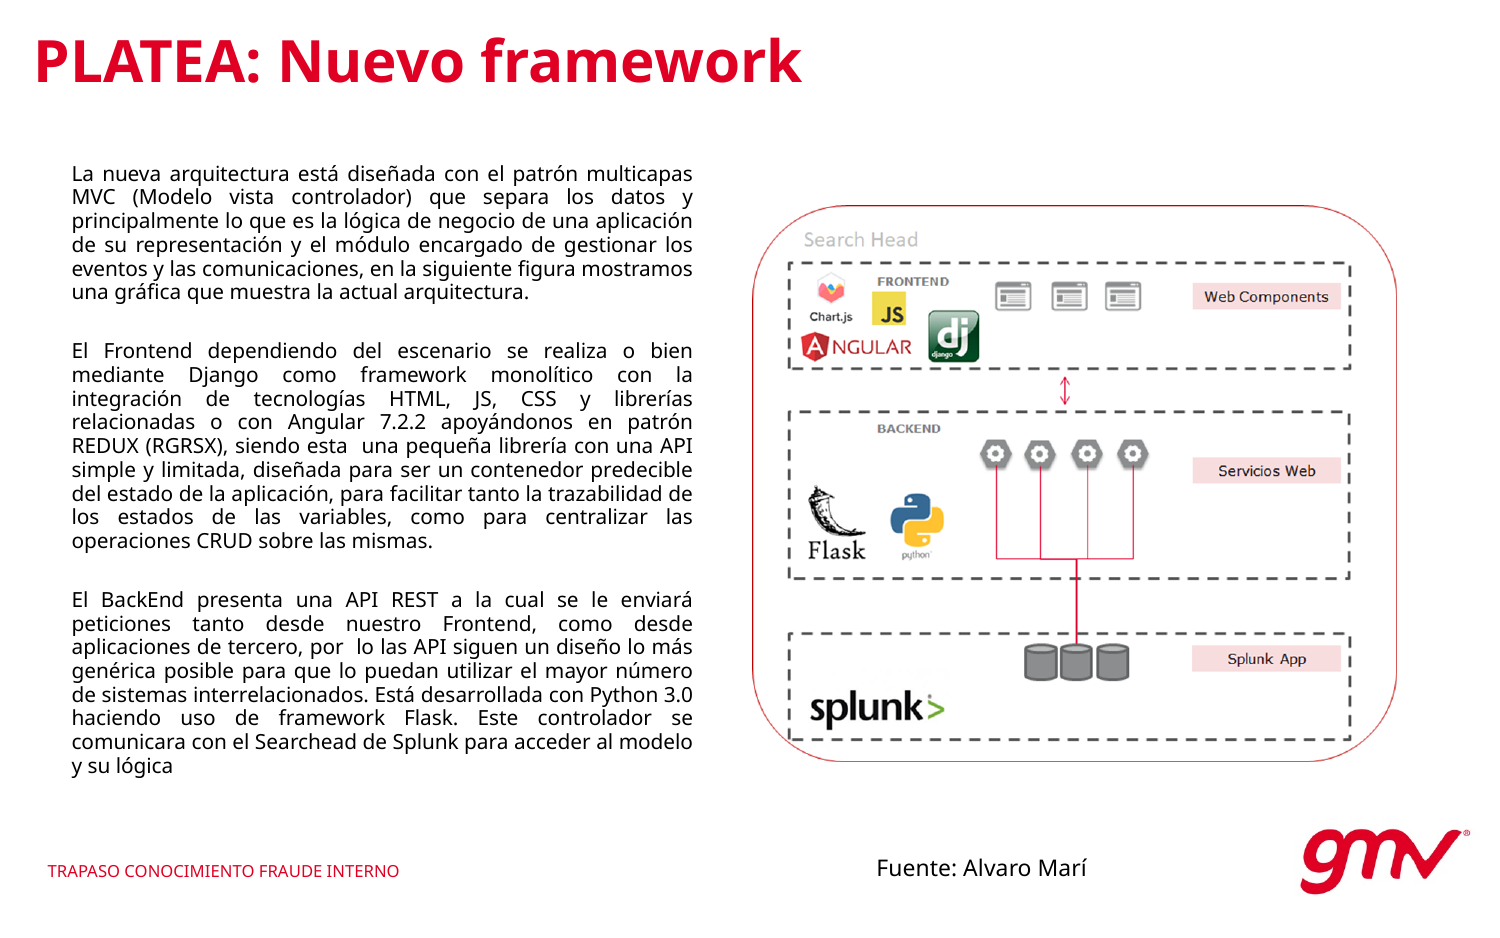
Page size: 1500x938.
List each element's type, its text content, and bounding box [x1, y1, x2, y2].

picture [1272, 796, 1498, 927]
text_box Fuente: Alvaro Marí [861, 846, 1103, 889]
text_box La nueva arquitectura está diseñada con el patrón multicapas MVC (Modelo vista controlador) que separa los datos y principalmente lo que es la lógica de negocio de una aplicación de su representación y el módulo encargado de gestionar los eventos y las comunicaciones, en la siguiente figura mostramos una gráfica que muestra la actual arquitectura. El Frontend dependiendo del escenario se realiza o bien mediante Django como framework monolítico con la integración de tecnologías HTML, JS, CSS y librerías relacionadas o con Angular 7.2.2 apoyándonos en patrón REDUX (RGRSX), siendo esta una pequeña librería con una API simple y limitada, diseñada para ser un contenedor predecible del estado de la aplicación, para facilitar tanto la trazabilidad de los estados de las variables, como para centralizar las operaciones CRUD sobre las mismas. El BackEnd presenta una API REST a la cual se le enviará peticiones tanto desde nuestro Frontend, como desde aplicaciones de tercero, por lo las API siguen un diseño lo más genérica posible para que lo puedan utilizar el mayor número de sistemas interrelacionados. Está desarrollada con Python 3.0 haciendo uso de framework Flask. Este controlador se comunicara con el Searchead de Splunk para acceder al modelo y su lógica [56, 155, 1371, 858]
footer TRAPASO CONOCIMIENTO FRAUDE INTERNO [47, 842, 460, 881]
picture [752, 204, 1397, 763]
text_box PLATEA: Nuevo framework [33, 42, 1371, 101]
